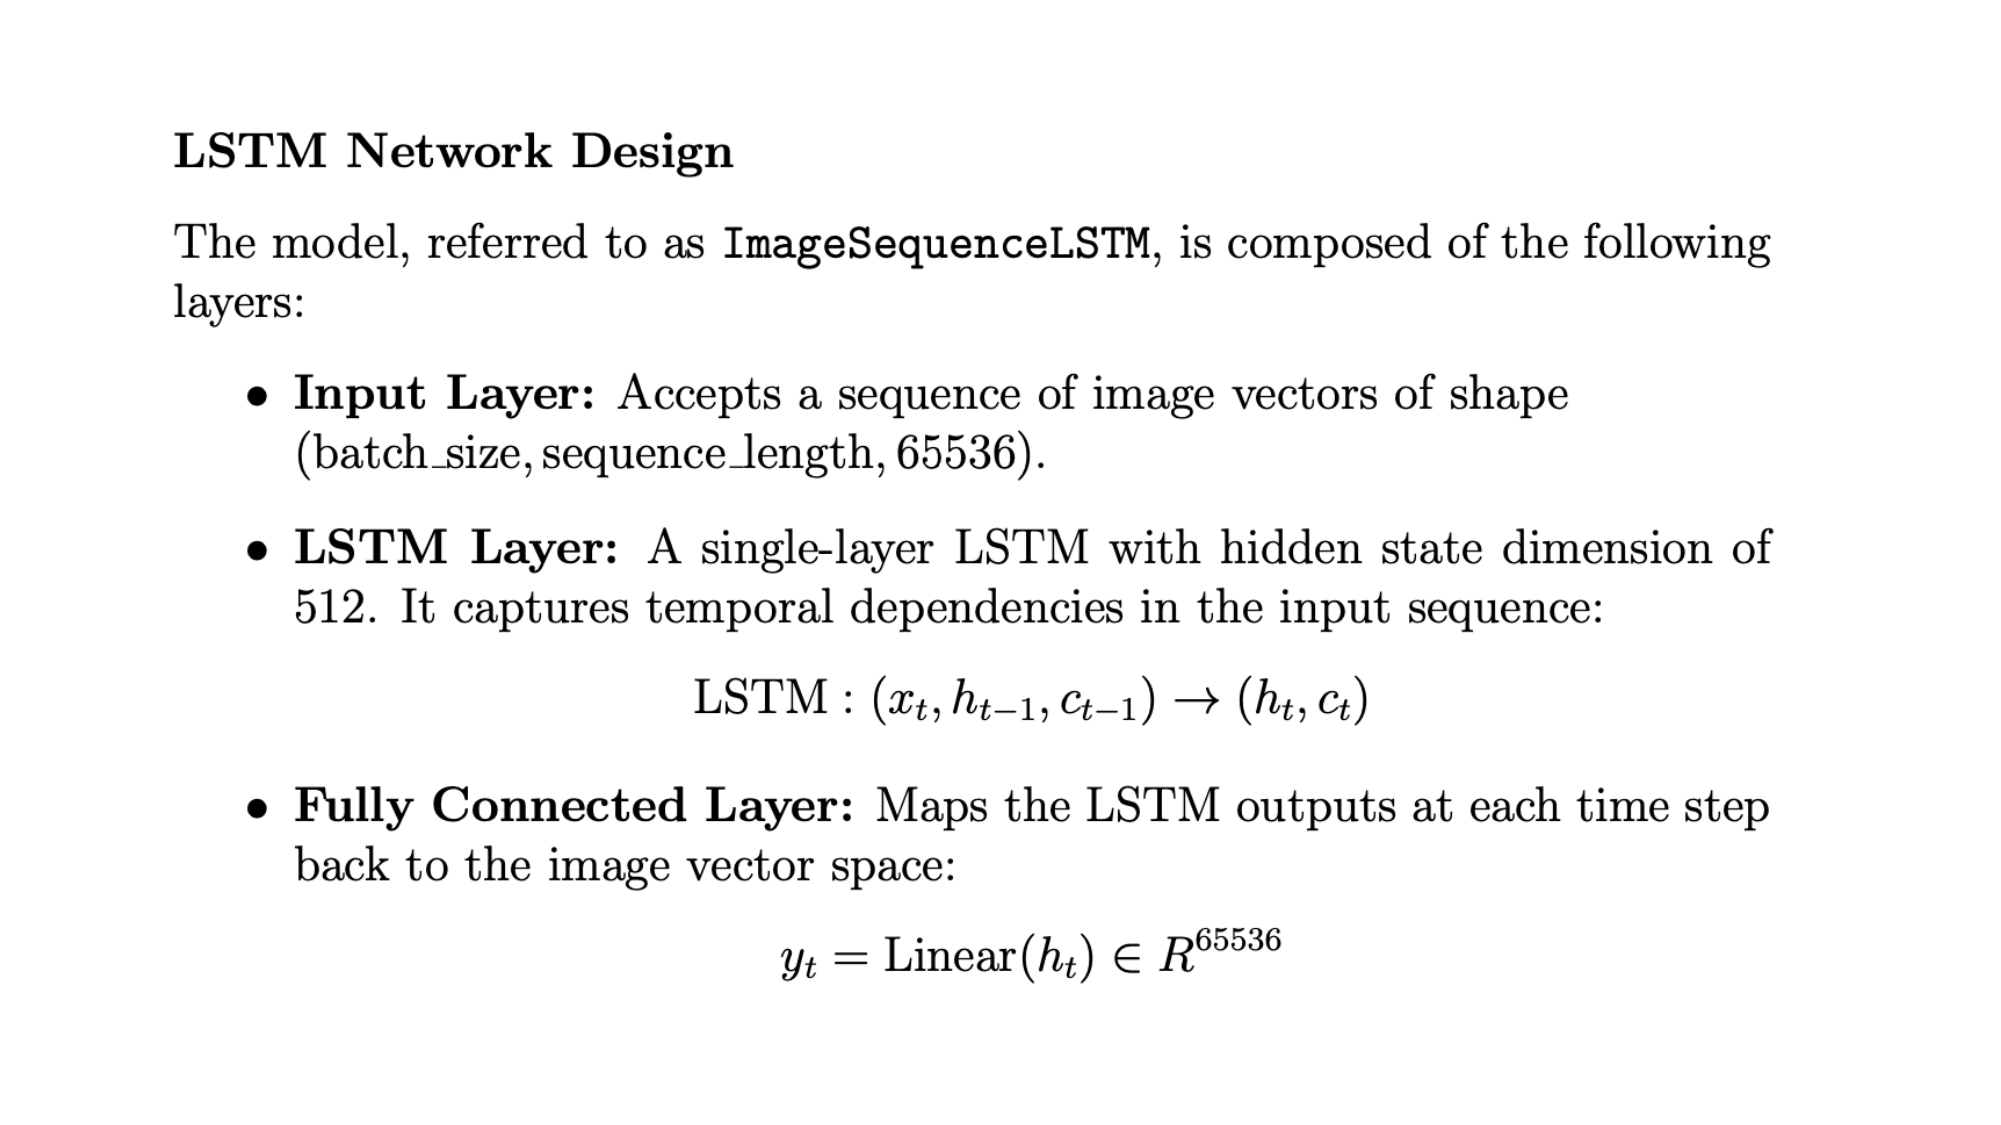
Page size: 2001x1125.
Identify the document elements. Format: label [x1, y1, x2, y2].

picture [142, 107, 1863, 1014]
